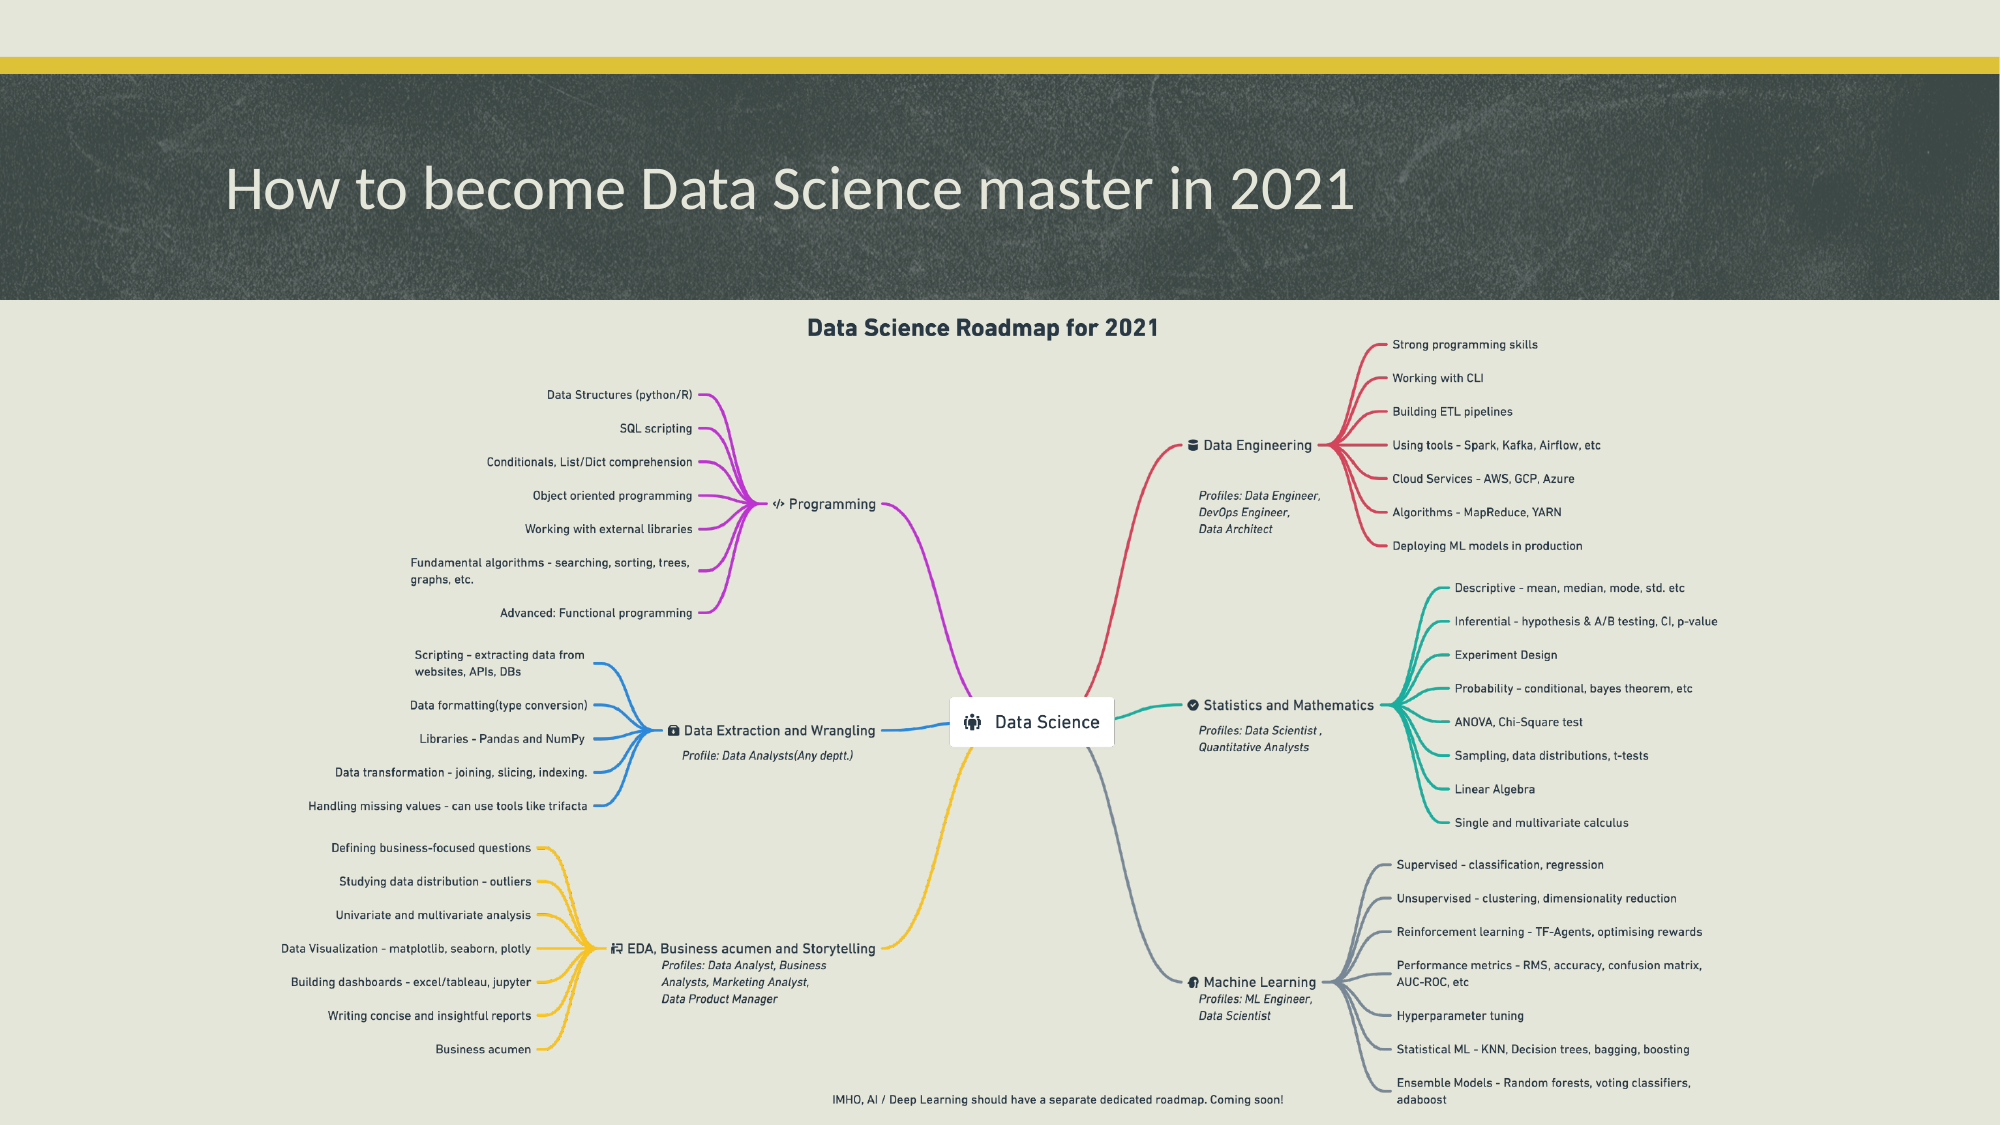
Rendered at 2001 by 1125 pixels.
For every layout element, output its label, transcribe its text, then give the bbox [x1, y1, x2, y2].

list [257, 293, 1742, 1125]
picture [0, 74, 2000, 300]
title How to become Data Science master in 2021 [210, 76, 1790, 300]
